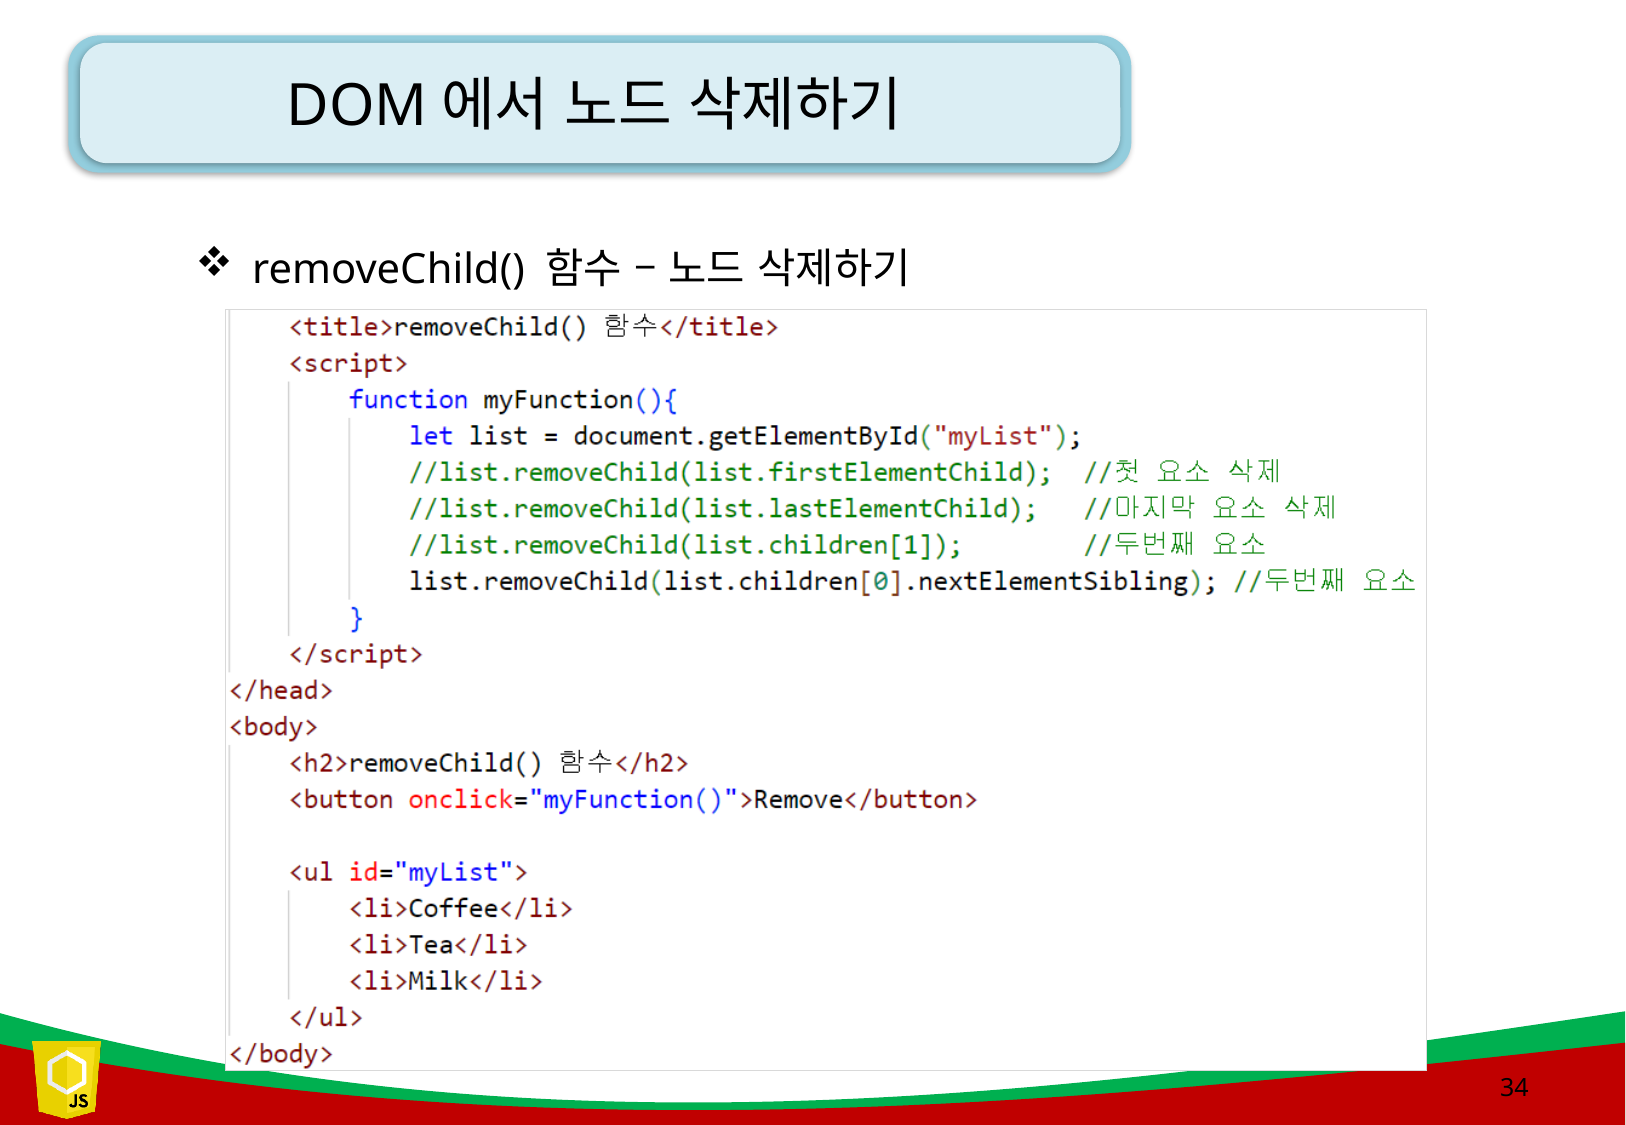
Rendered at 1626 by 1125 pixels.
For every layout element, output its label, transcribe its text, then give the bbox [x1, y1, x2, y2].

picture [32, 1041, 101, 1119]
title DOM에서 노드 삭제하기 [68, 32, 1121, 173]
slide_number 34 [1452, 1058, 1544, 1119]
text_box removeChild() 함수 – 노드 삭제하기 [180, 209, 1073, 300]
picture [225, 309, 1427, 1072]
